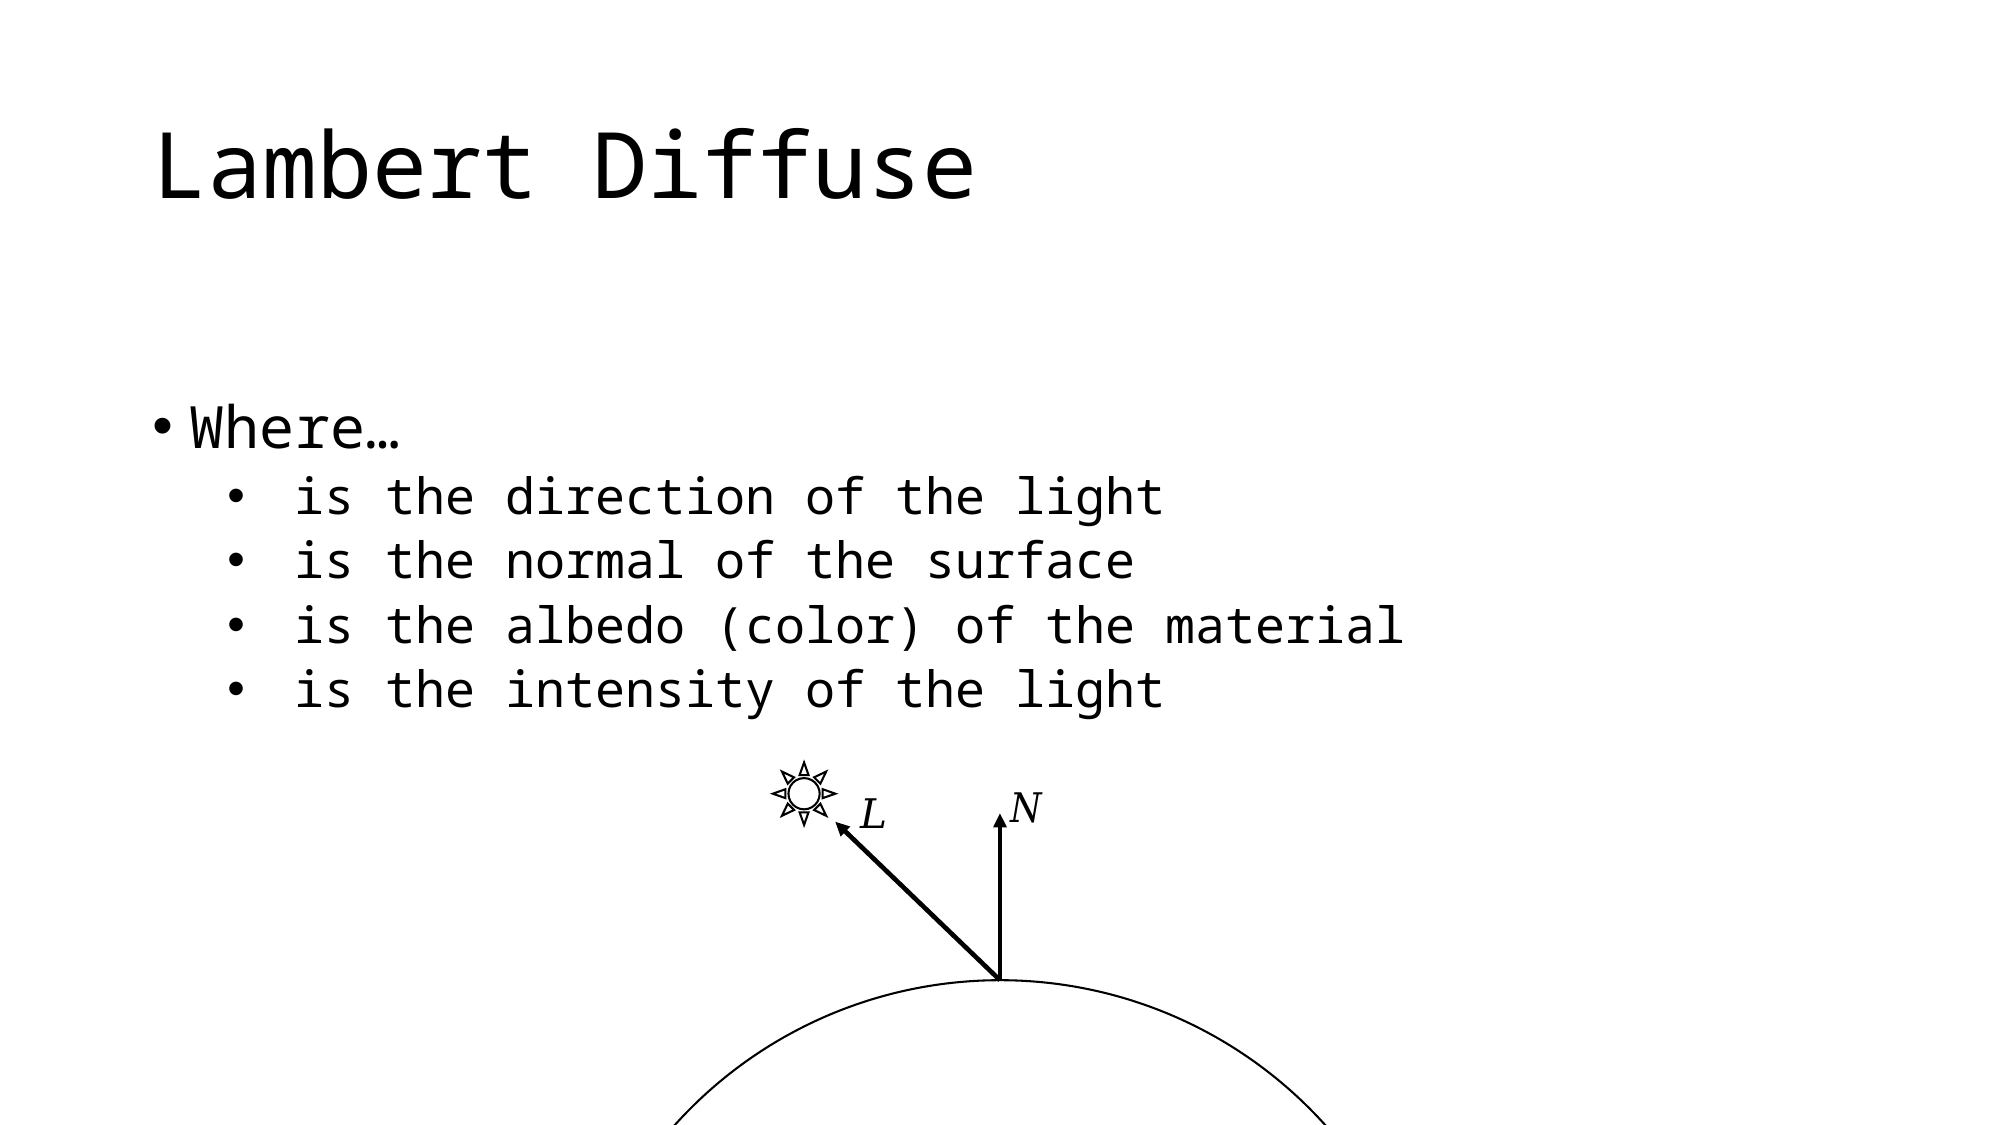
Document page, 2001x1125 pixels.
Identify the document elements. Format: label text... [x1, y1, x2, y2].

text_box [562, 762, 1438, 1125]
title Lambert Diffuse [137, 59, 1863, 278]
